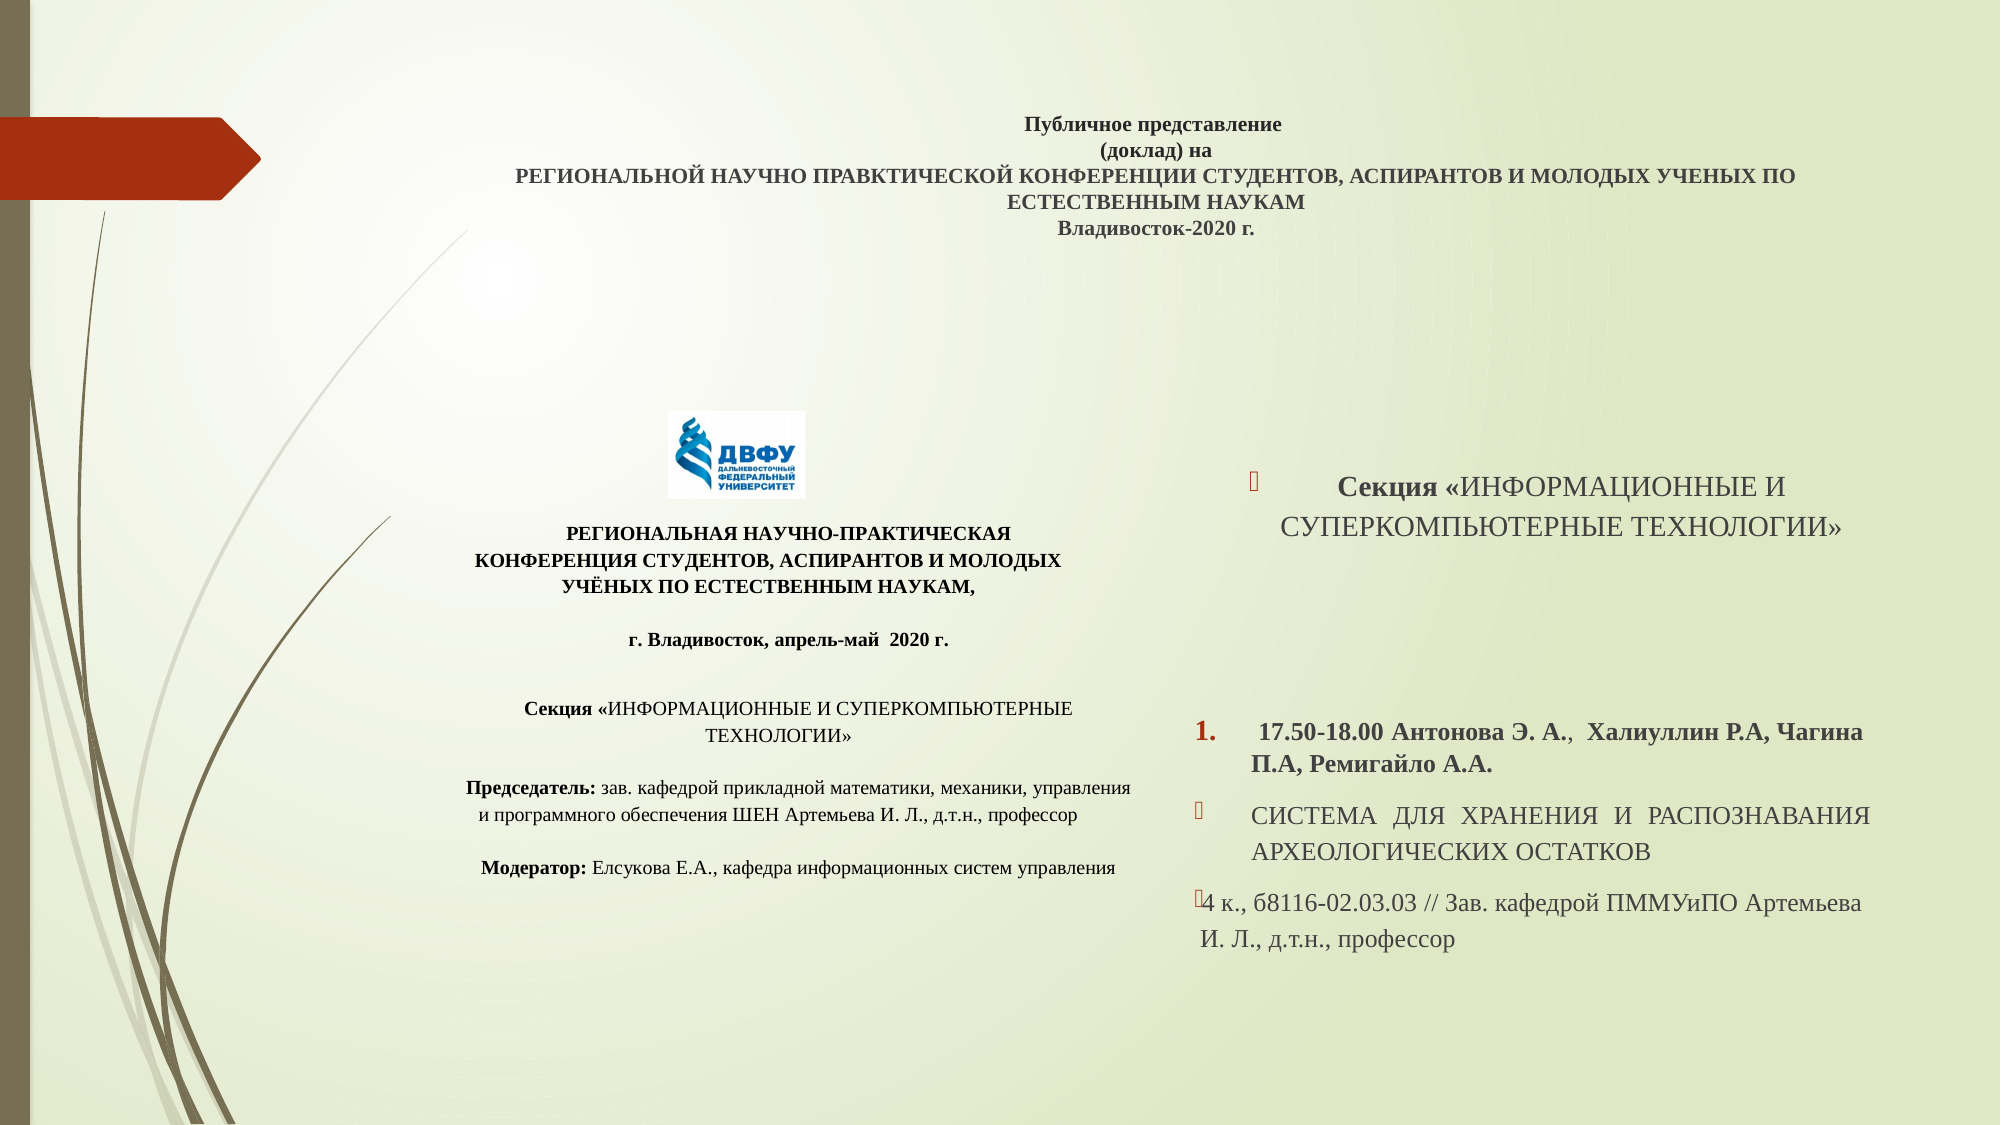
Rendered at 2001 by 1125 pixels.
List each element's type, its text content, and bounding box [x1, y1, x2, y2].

list Секция «Информационные и суперкомпьютерные технологии» 17.50-18.00 Антонова Э. А., Халиуллин Р.А, Чагина П.А, Ремигайло А.А. СИСТЕМА ДЛЯ ХРАНЕНИЯ И РАСПОЗНАВАНИЯ АРХЕОЛОГИЧЕСКИХ ОСТАТКОВ 4 к., б8116-02.03.03 // Зав. кафедрой ПММУиПО Артемьева И. Л., д.т.н., профессор [1179, 348, 1888, 969]
title Публичное представление (доклад) на РЕГИОНАЛЬНОЙ НАУЧНО ПРАВКТИЧЕСКОЙ КОНФЕРЕНЦИИ СТУДЕНТОВ, АСПИРАНТОВ И МОЛОДЫХ УЧЕНЫХ ПО ЕСТЕСТВЕННЫМ НАУКАМ Владивосток-2020 г. [425, 102, 1888, 313]
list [424, 410, 1133, 909]
